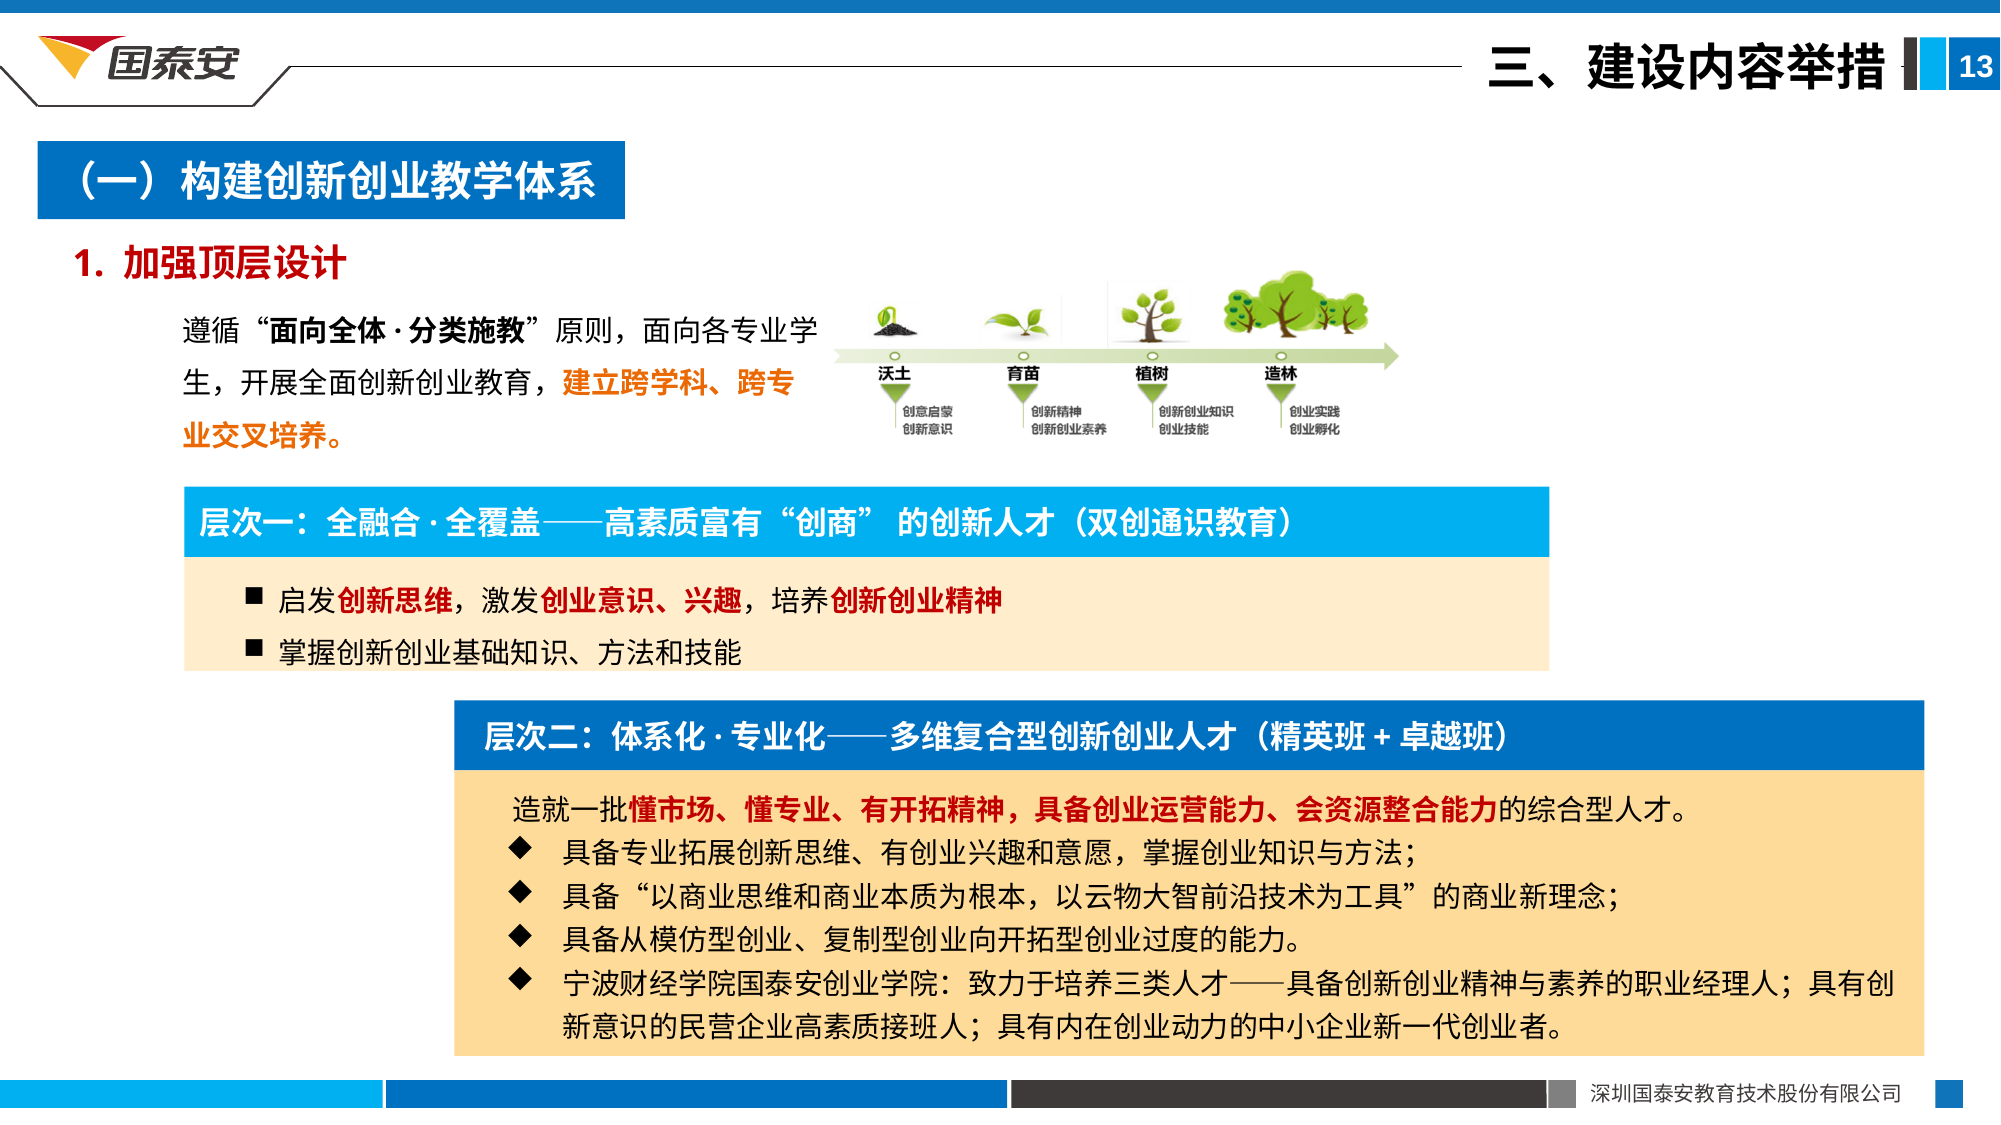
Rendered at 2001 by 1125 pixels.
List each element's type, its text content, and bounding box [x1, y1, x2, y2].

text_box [184, 500, 1550, 679]
text_box 遵循“面向全体·分类施教”原则，面向各专业学生，开展全面创新创业教育，建立跨学科、跨专业交叉培养。 [167, 287, 834, 460]
picture [833, 257, 1399, 443]
text_box 13 [1944, 38, 2000, 91]
text_box 层次一：全融合·全覆盖——高素质富有“创商” 的创新人才（双创通识教育） [184, 486, 1550, 500]
text_box 层次二：体系化·专业化——多维复合型创新创业人才（精英班+卓越班） [454, 700, 1925, 770]
text_box 1. 加强顶层设计 [57, 231, 367, 292]
list 三、建设内容举措 [1461, 27, 1902, 112]
list （一）构建创新创业教学体系 [37, 141, 625, 220]
text_box 造就一批懂市场、懂专业、有开拓精神，具备创业运营能力、会资源整合能力的综合型人才。 具备专业拓展创新思维、有创业兴趣和意愿，掌握创业知识与方法； 具备“以商业思维和商业本质为根本，以云物大智前沿技术为工具”的商业新理念； 具备从模仿型创业、复制型创业向开拓型创业过度的能力。 宁波财经学院国泰安创业学院：致力于培养三类人才——具备创新创业精神与素养的职业经理人；具有创新意识的民营企业高素质接班人；具有内在创业动力的中小企业新一代创业者。 [454, 770, 1925, 1056]
